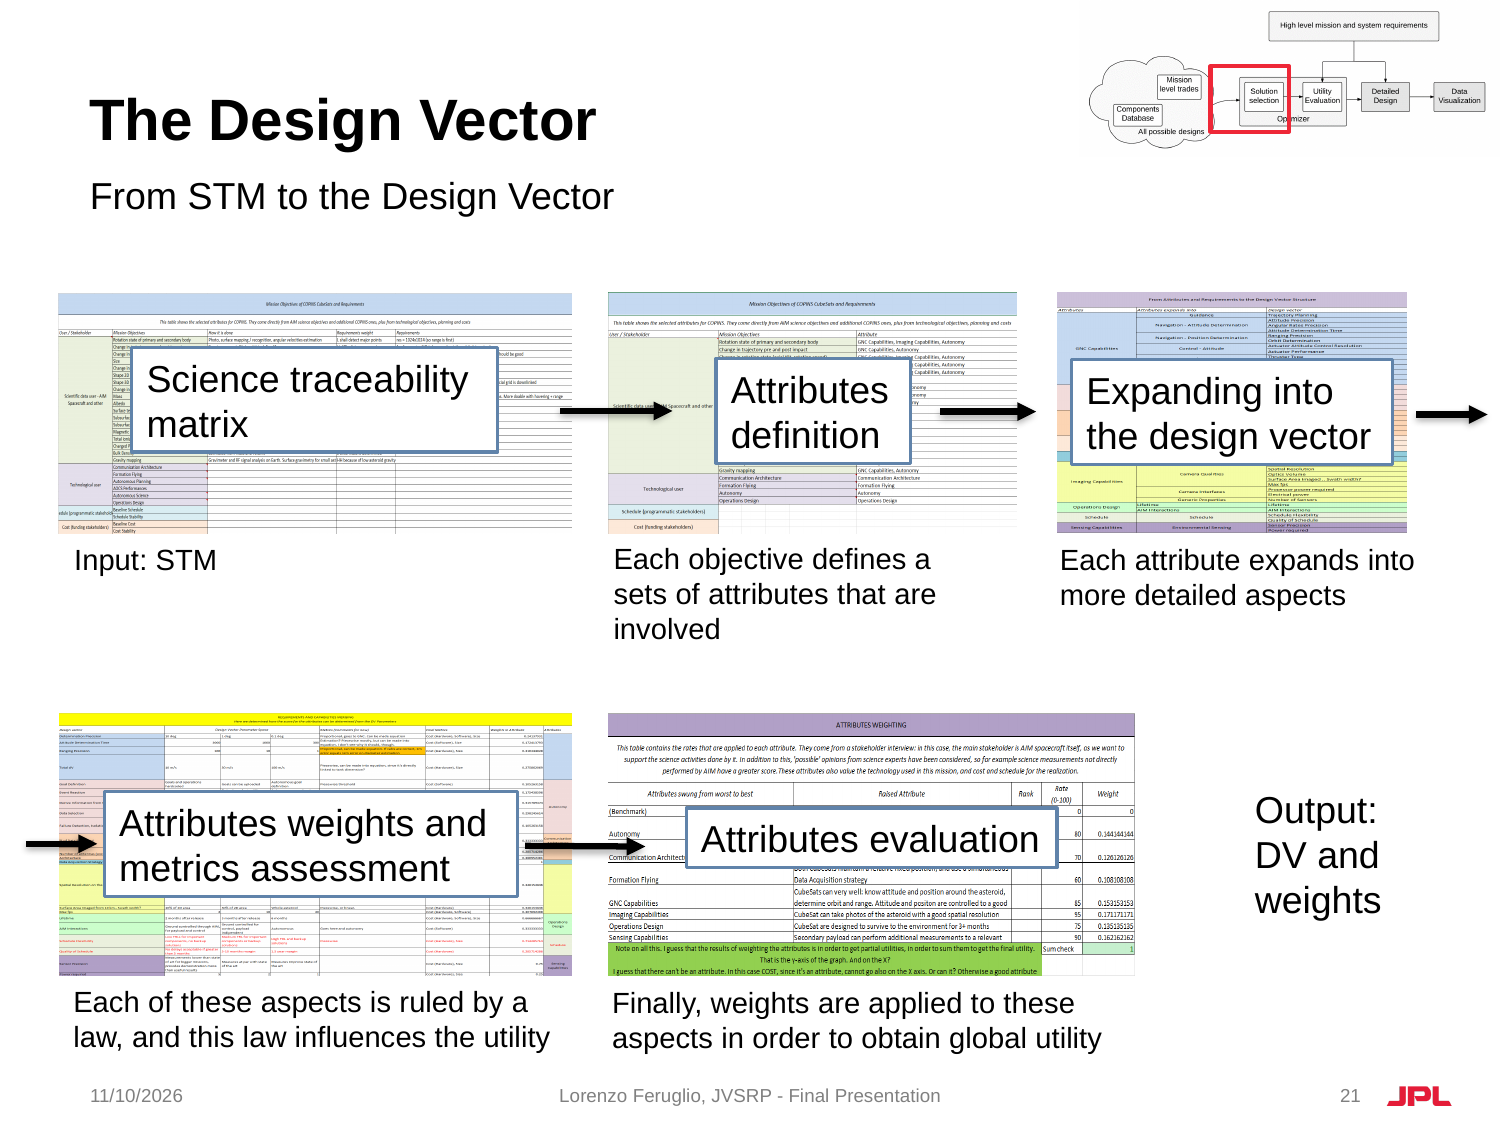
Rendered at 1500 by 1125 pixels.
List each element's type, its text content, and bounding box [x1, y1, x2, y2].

text_box Each attribute expands into more detailed aspects [1045, 533, 1453, 619]
picture [1079, 0, 1500, 157]
picture [59, 713, 573, 977]
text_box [608, 713, 1135, 977]
slide_number 21 [1200, 1065, 1376, 1125]
text_box Each of these aspects is ruled by a law, and this law influences the utility [58, 983, 572, 1061]
picture [1057, 292, 1408, 534]
text_box Each objective defines a sets of attributes that are involved [598, 532, 1006, 653]
footer Lorenzo Feruglio, JVSRP - Final Presentation [300, 1065, 1200, 1125]
title The Design Vector [74, 74, 1074, 146]
text_box Finally, weights are applied to these aspects in order to obtain global utility [597, 976, 1134, 1062]
text_box Output: DV and weights [1240, 778, 1474, 929]
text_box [58, 293, 573, 534]
text_box Input: STM [59, 540, 293, 584]
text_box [608, 292, 1017, 534]
list From STM to the Design Vector [75, 164, 1429, 1033]
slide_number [75, 1065, 300, 1125]
